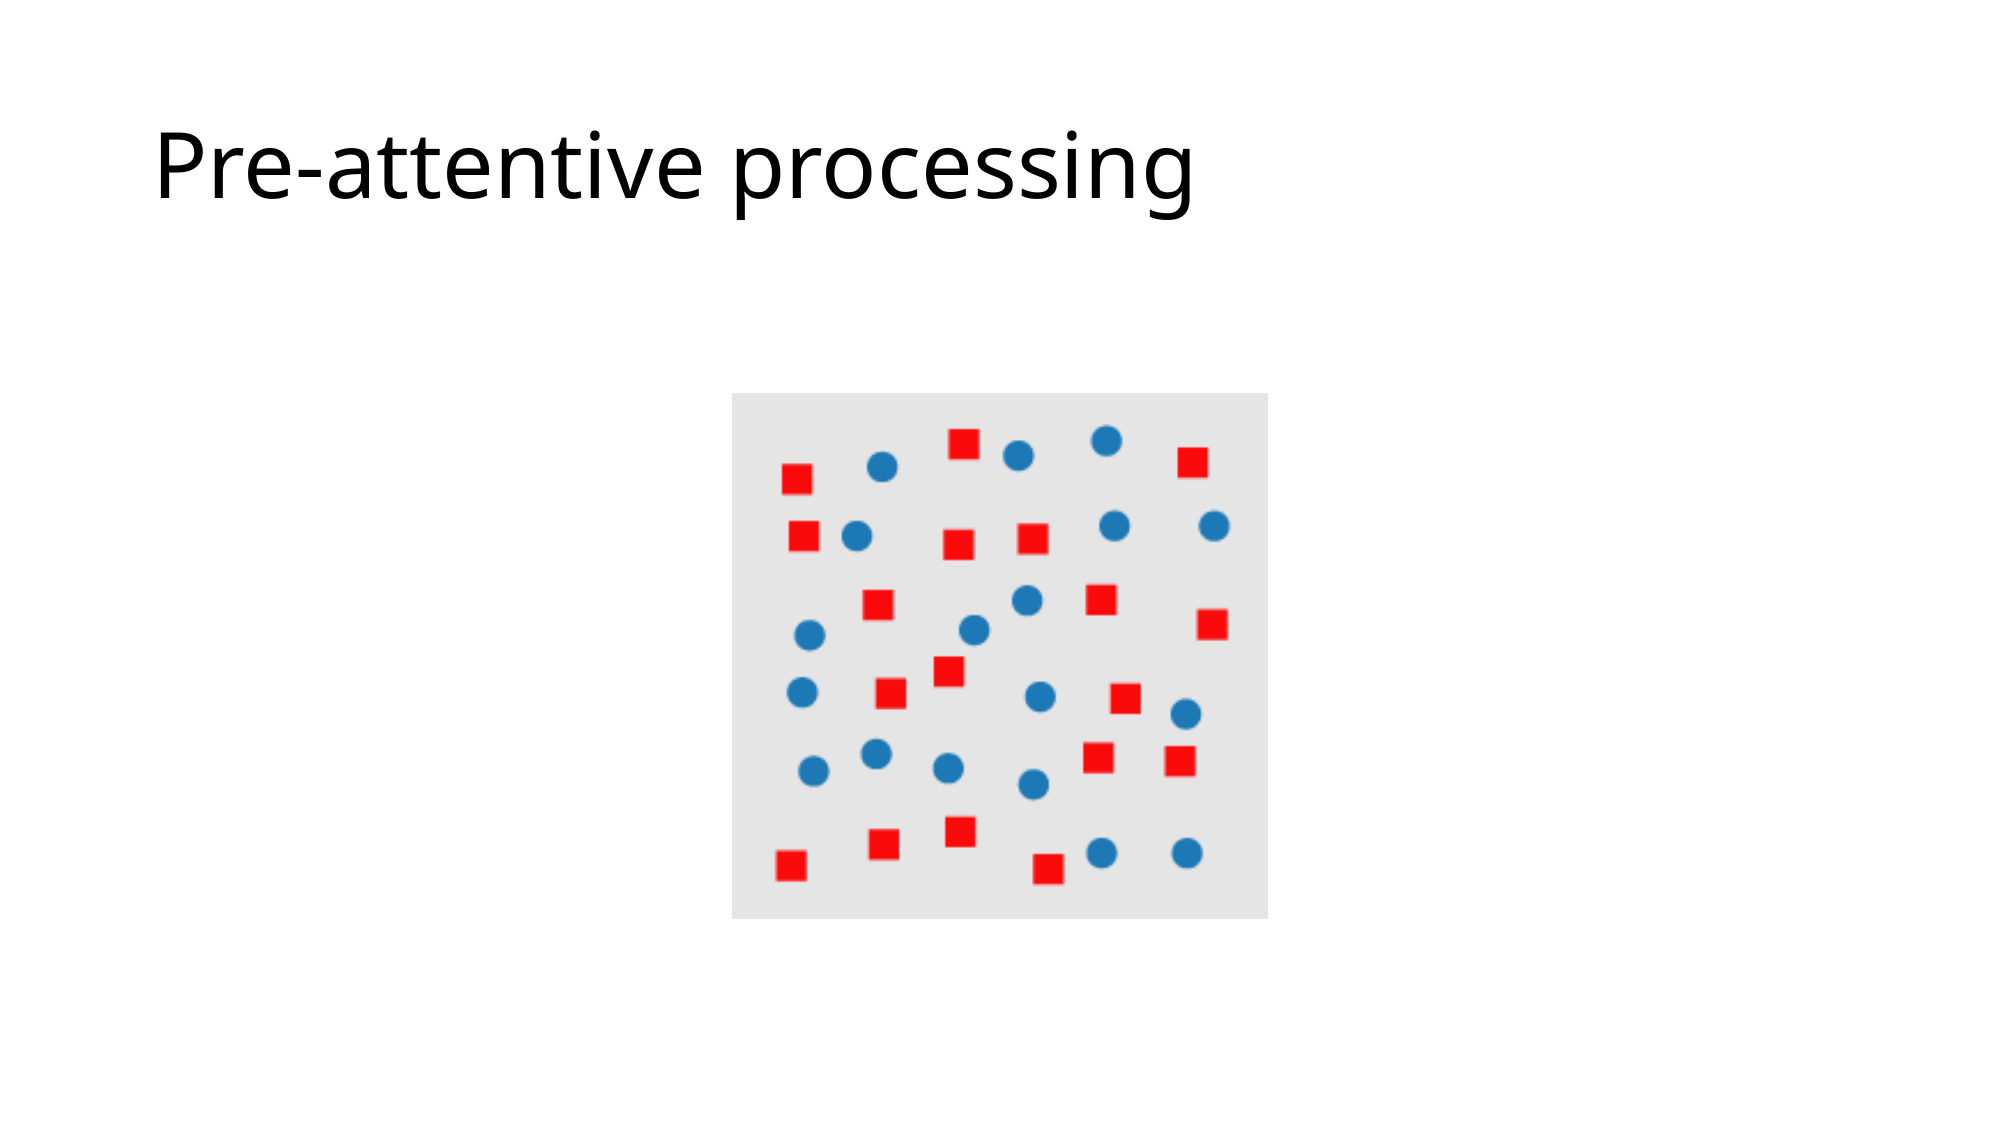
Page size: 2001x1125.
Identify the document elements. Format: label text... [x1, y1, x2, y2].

title Pre-attentive processing [137, 59, 1863, 278]
picture [732, 393, 1268, 920]
